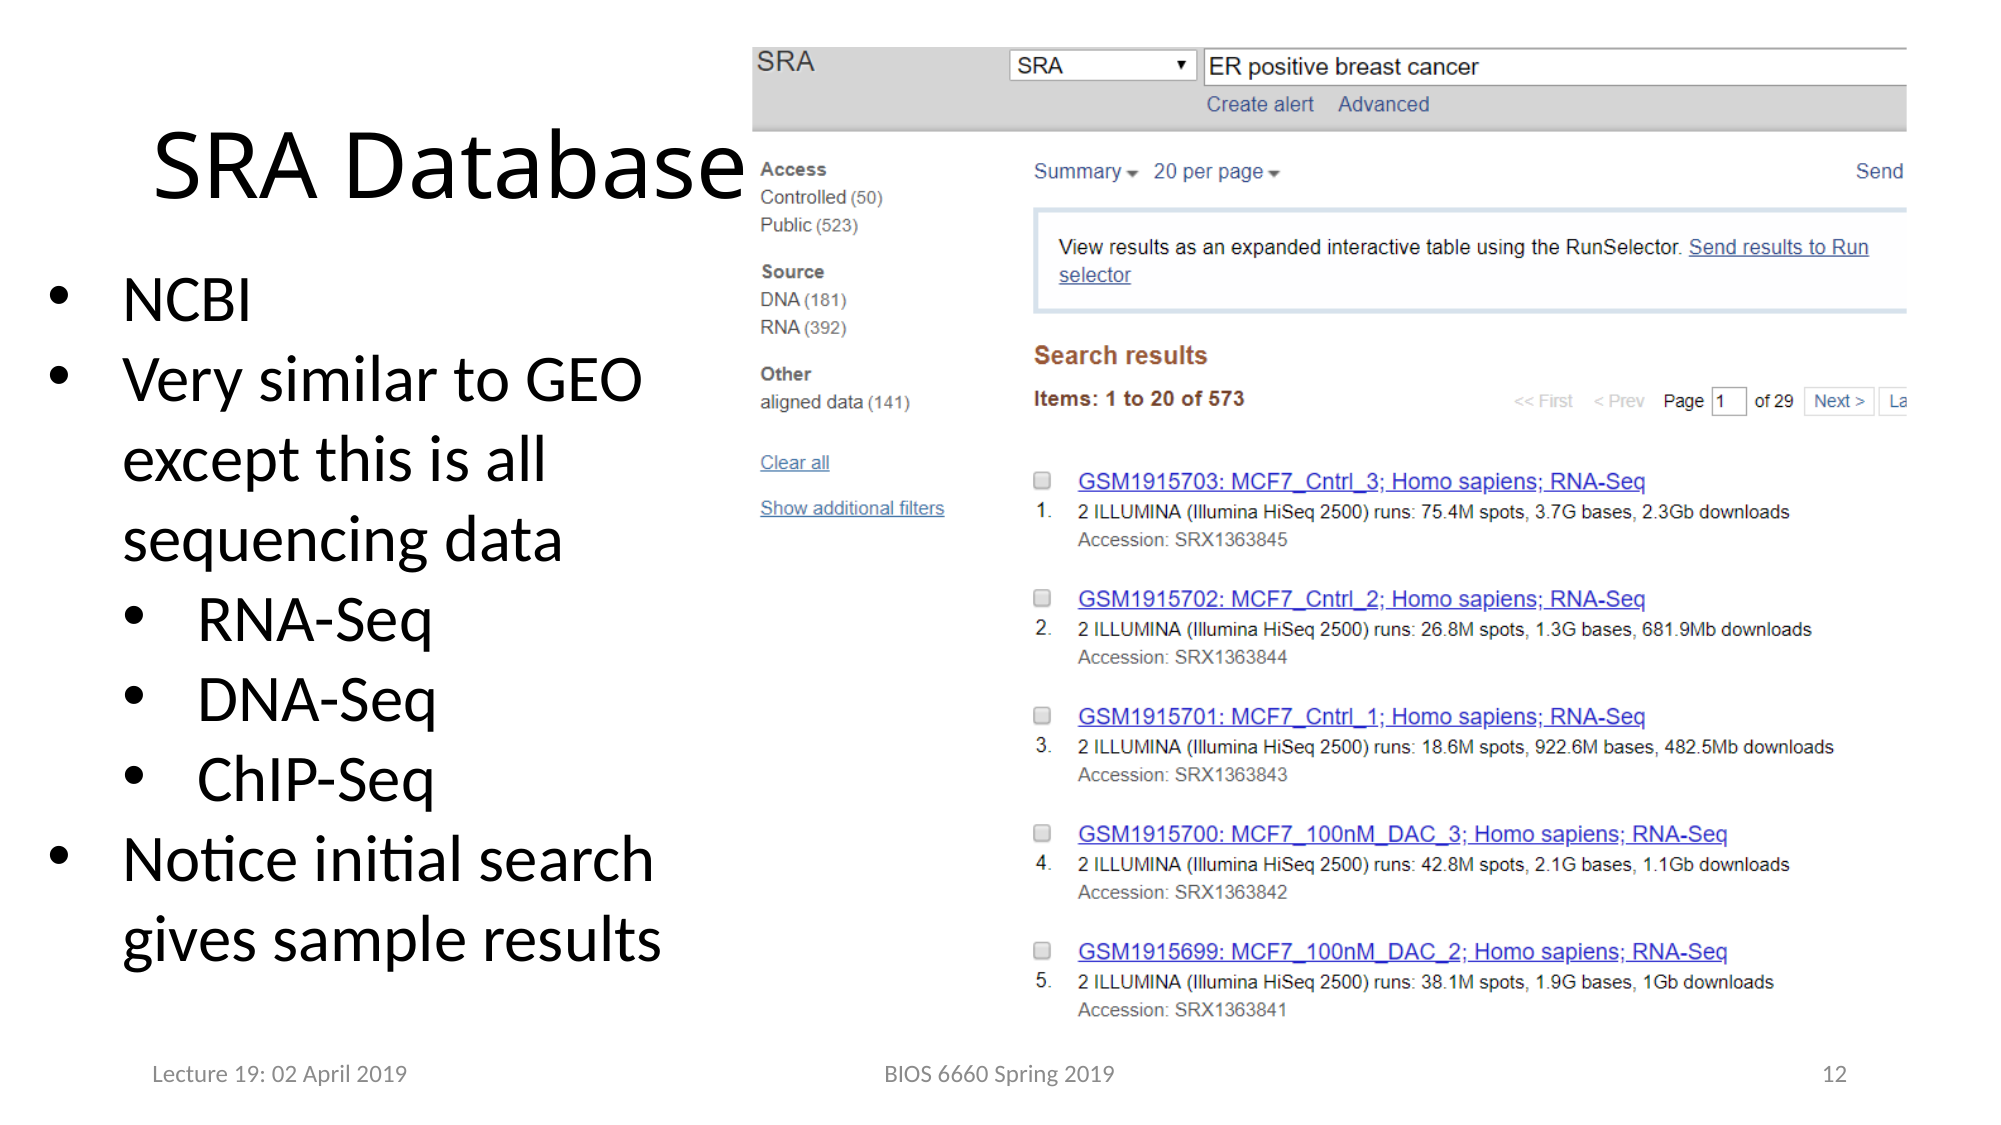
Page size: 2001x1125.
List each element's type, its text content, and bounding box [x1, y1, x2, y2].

footer BIOS 6660 Spring 2019 [662, 1042, 1338, 1103]
slide_number 12 [1412, 1042, 1863, 1103]
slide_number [137, 1062, 588, 1103]
title SRA Database [137, 59, 752, 278]
picture [752, 47, 1907, 1018]
text_box NCBI Very similar to GEO except this is all sequencing data RNA-Seq DNA-Seq ChIP-Seq Notice initial search gives sample results [32, 247, 718, 1062]
